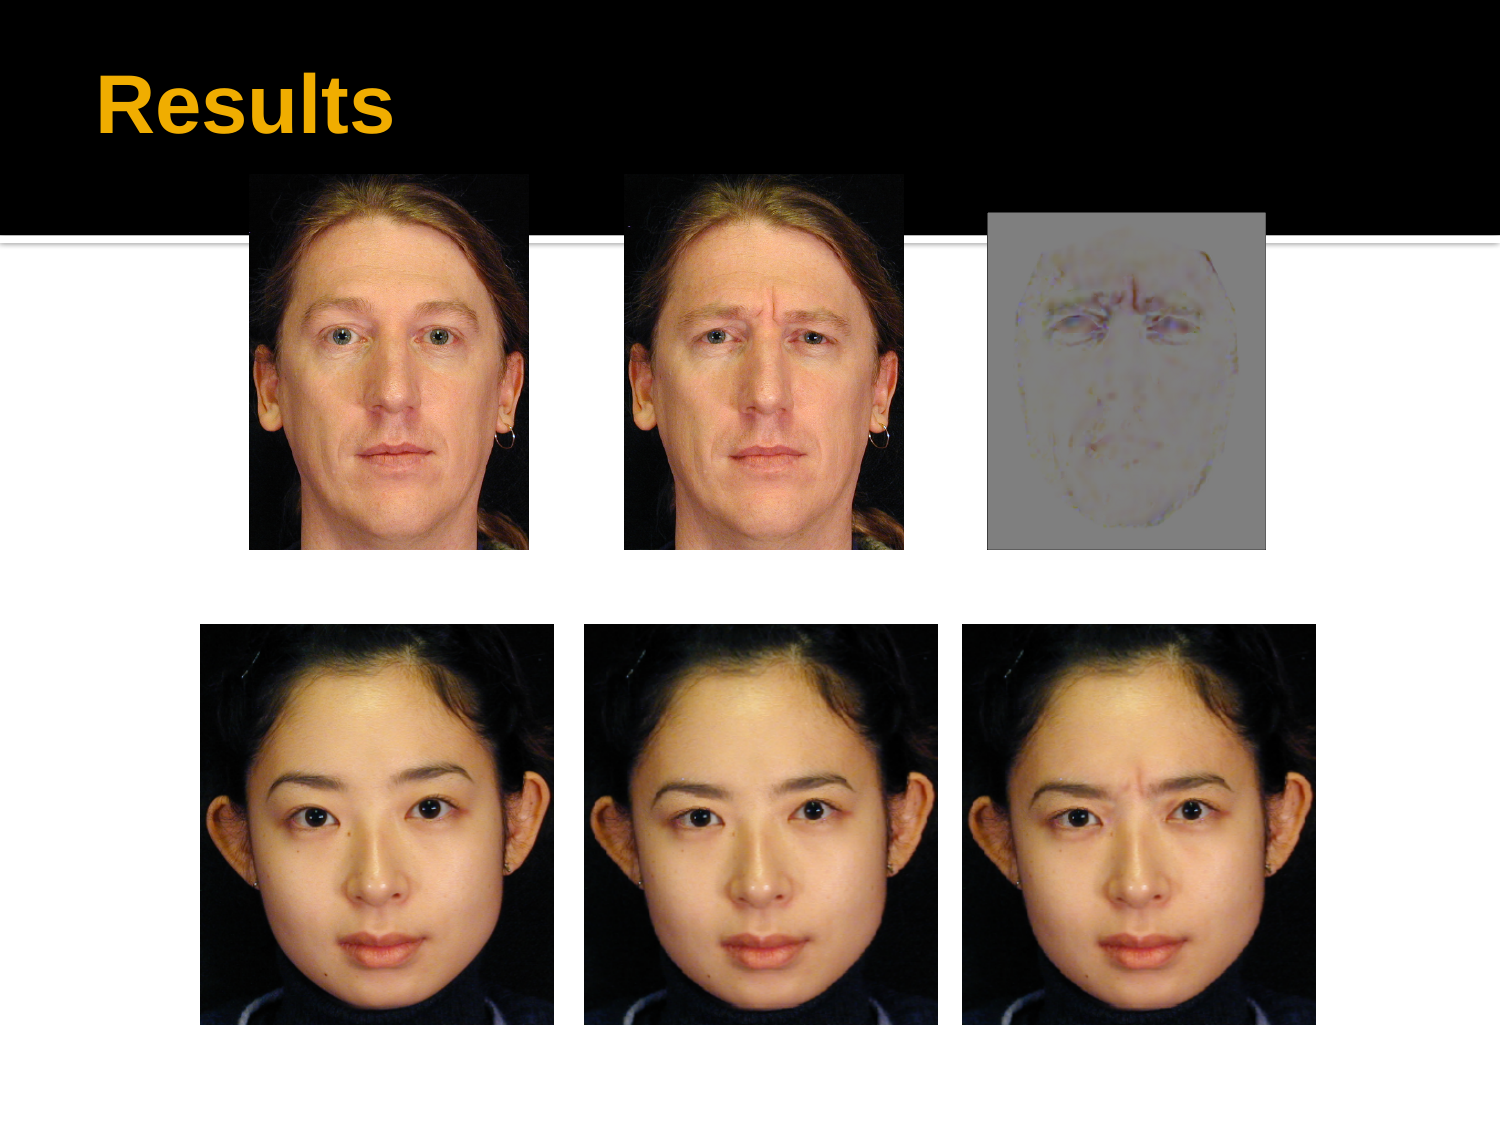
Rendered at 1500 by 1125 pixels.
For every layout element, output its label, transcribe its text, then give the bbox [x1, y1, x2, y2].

picture [199, 624, 554, 1026]
picture [624, 174, 904, 551]
picture [583, 624, 938, 1026]
picture [987, 212, 1266, 551]
title Results [86, 36, 1363, 163]
picture [249, 174, 529, 551]
picture [962, 624, 1317, 1026]
